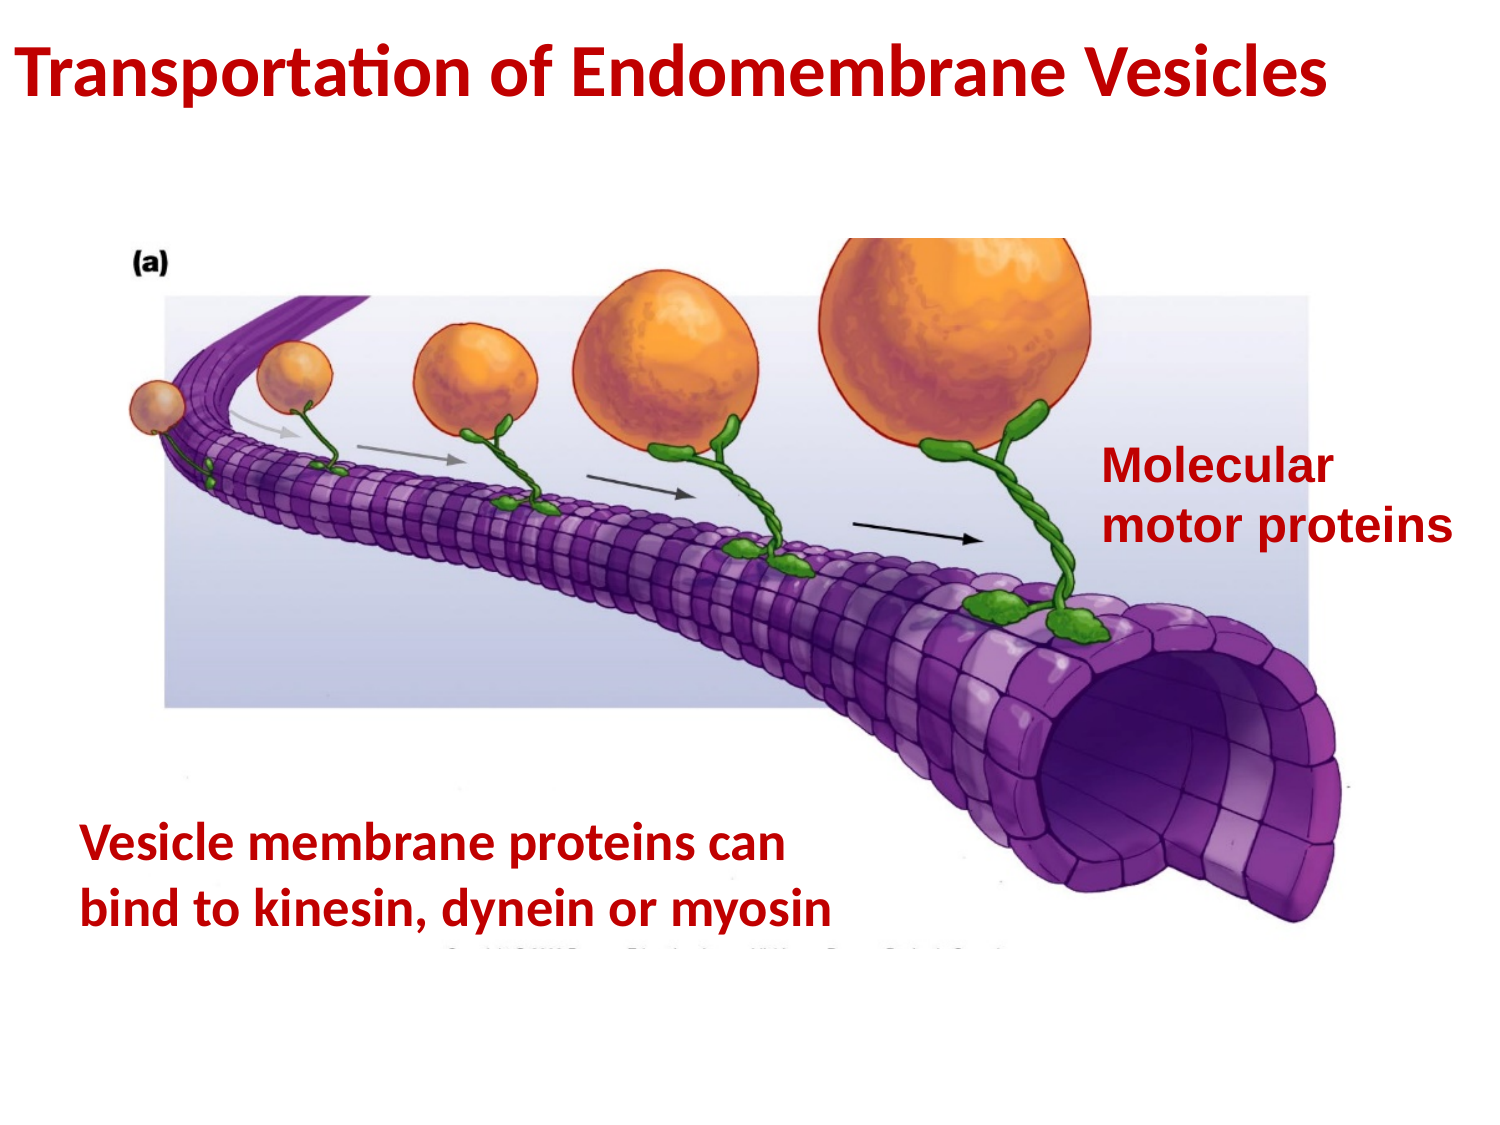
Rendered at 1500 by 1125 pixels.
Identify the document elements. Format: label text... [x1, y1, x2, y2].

text_box Molecular motor proteins [1363, 425, 1473, 562]
text_box Vesicle membrane proteins can bind to kinesin, dynein or myosin [65, 798, 122, 946]
picture [127, 238, 1359, 949]
text_box Transportation of Endomembrane Vesicles [0, 14, 1359, 120]
